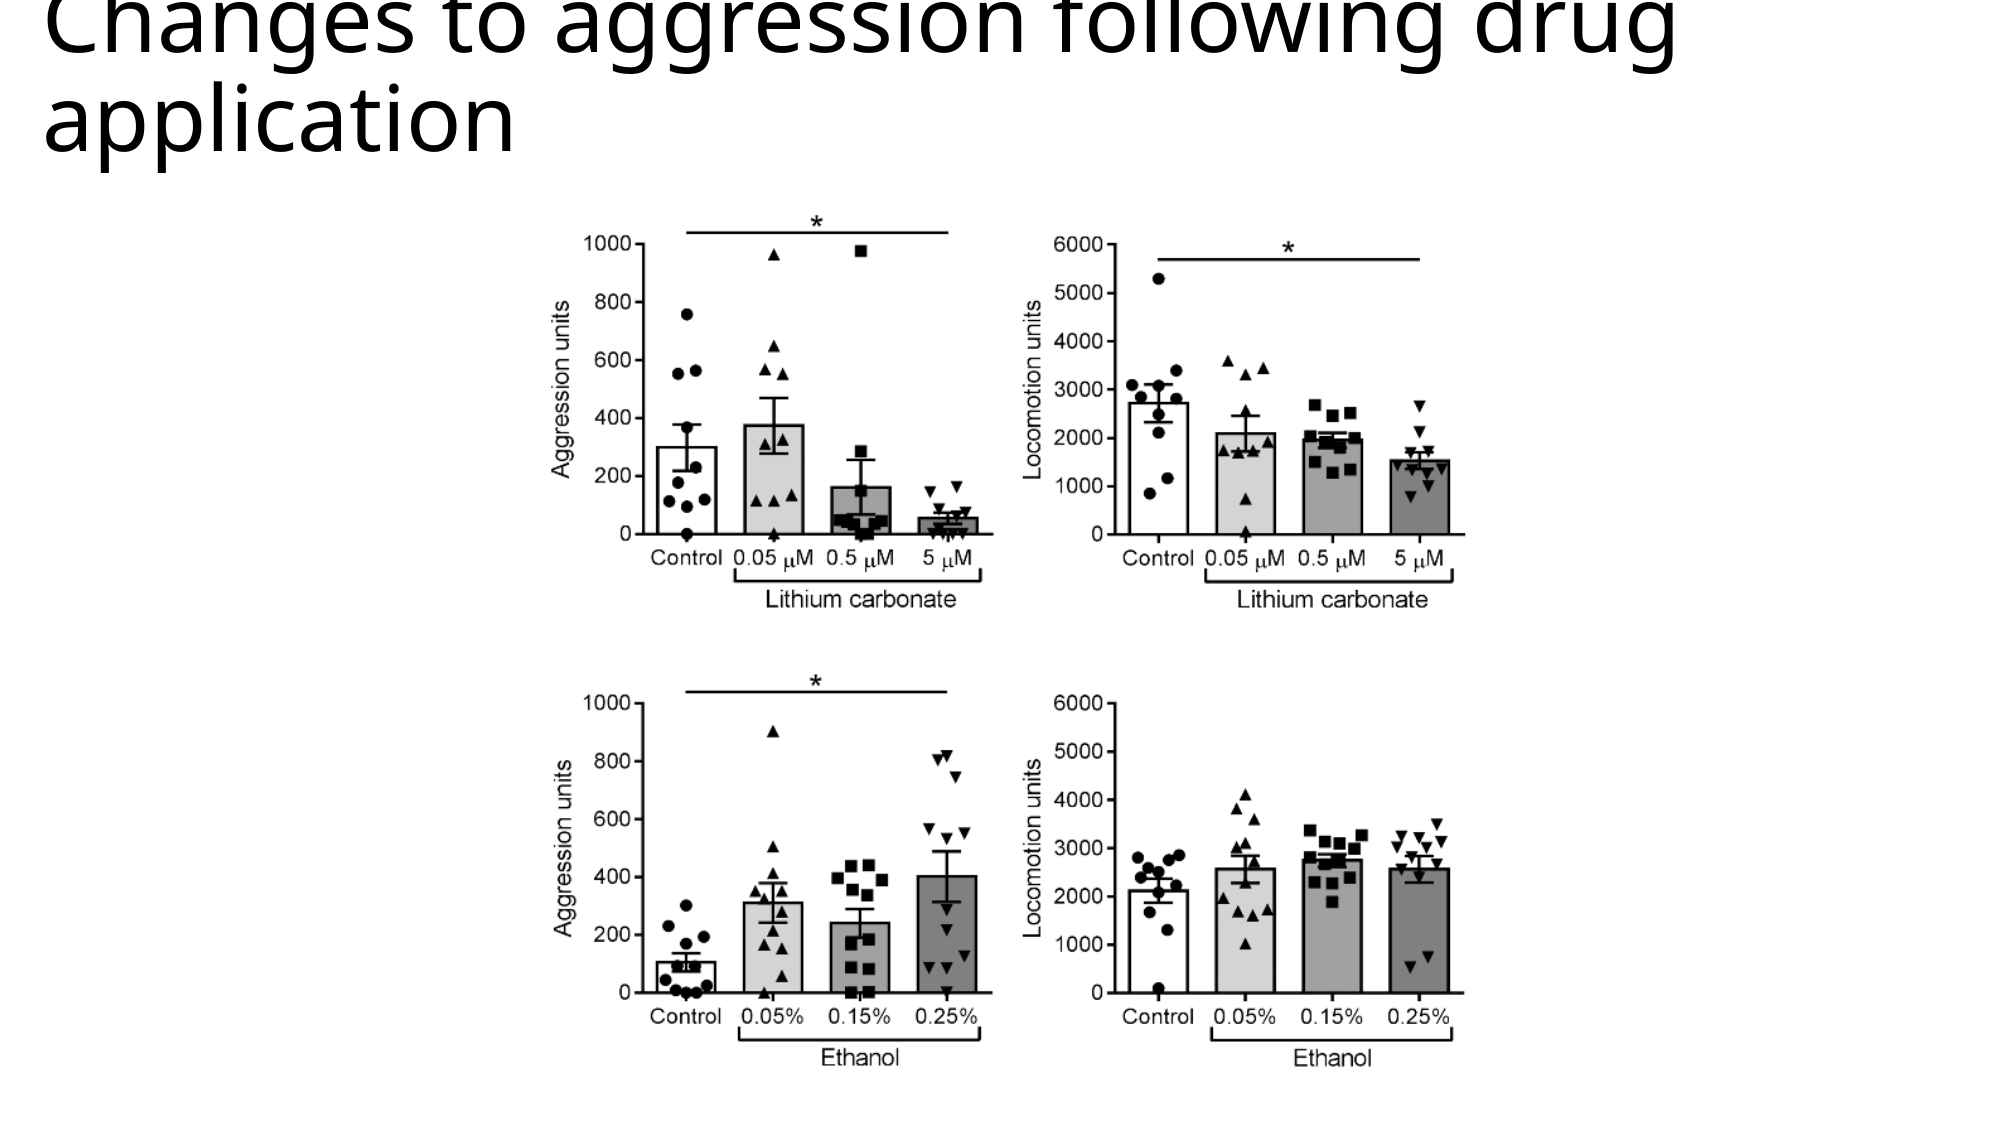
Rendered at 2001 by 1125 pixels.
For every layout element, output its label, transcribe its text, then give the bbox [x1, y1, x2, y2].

picture [530, 161, 1478, 1077]
title Changes to aggression following drug application [27, 18, 1868, 236]
